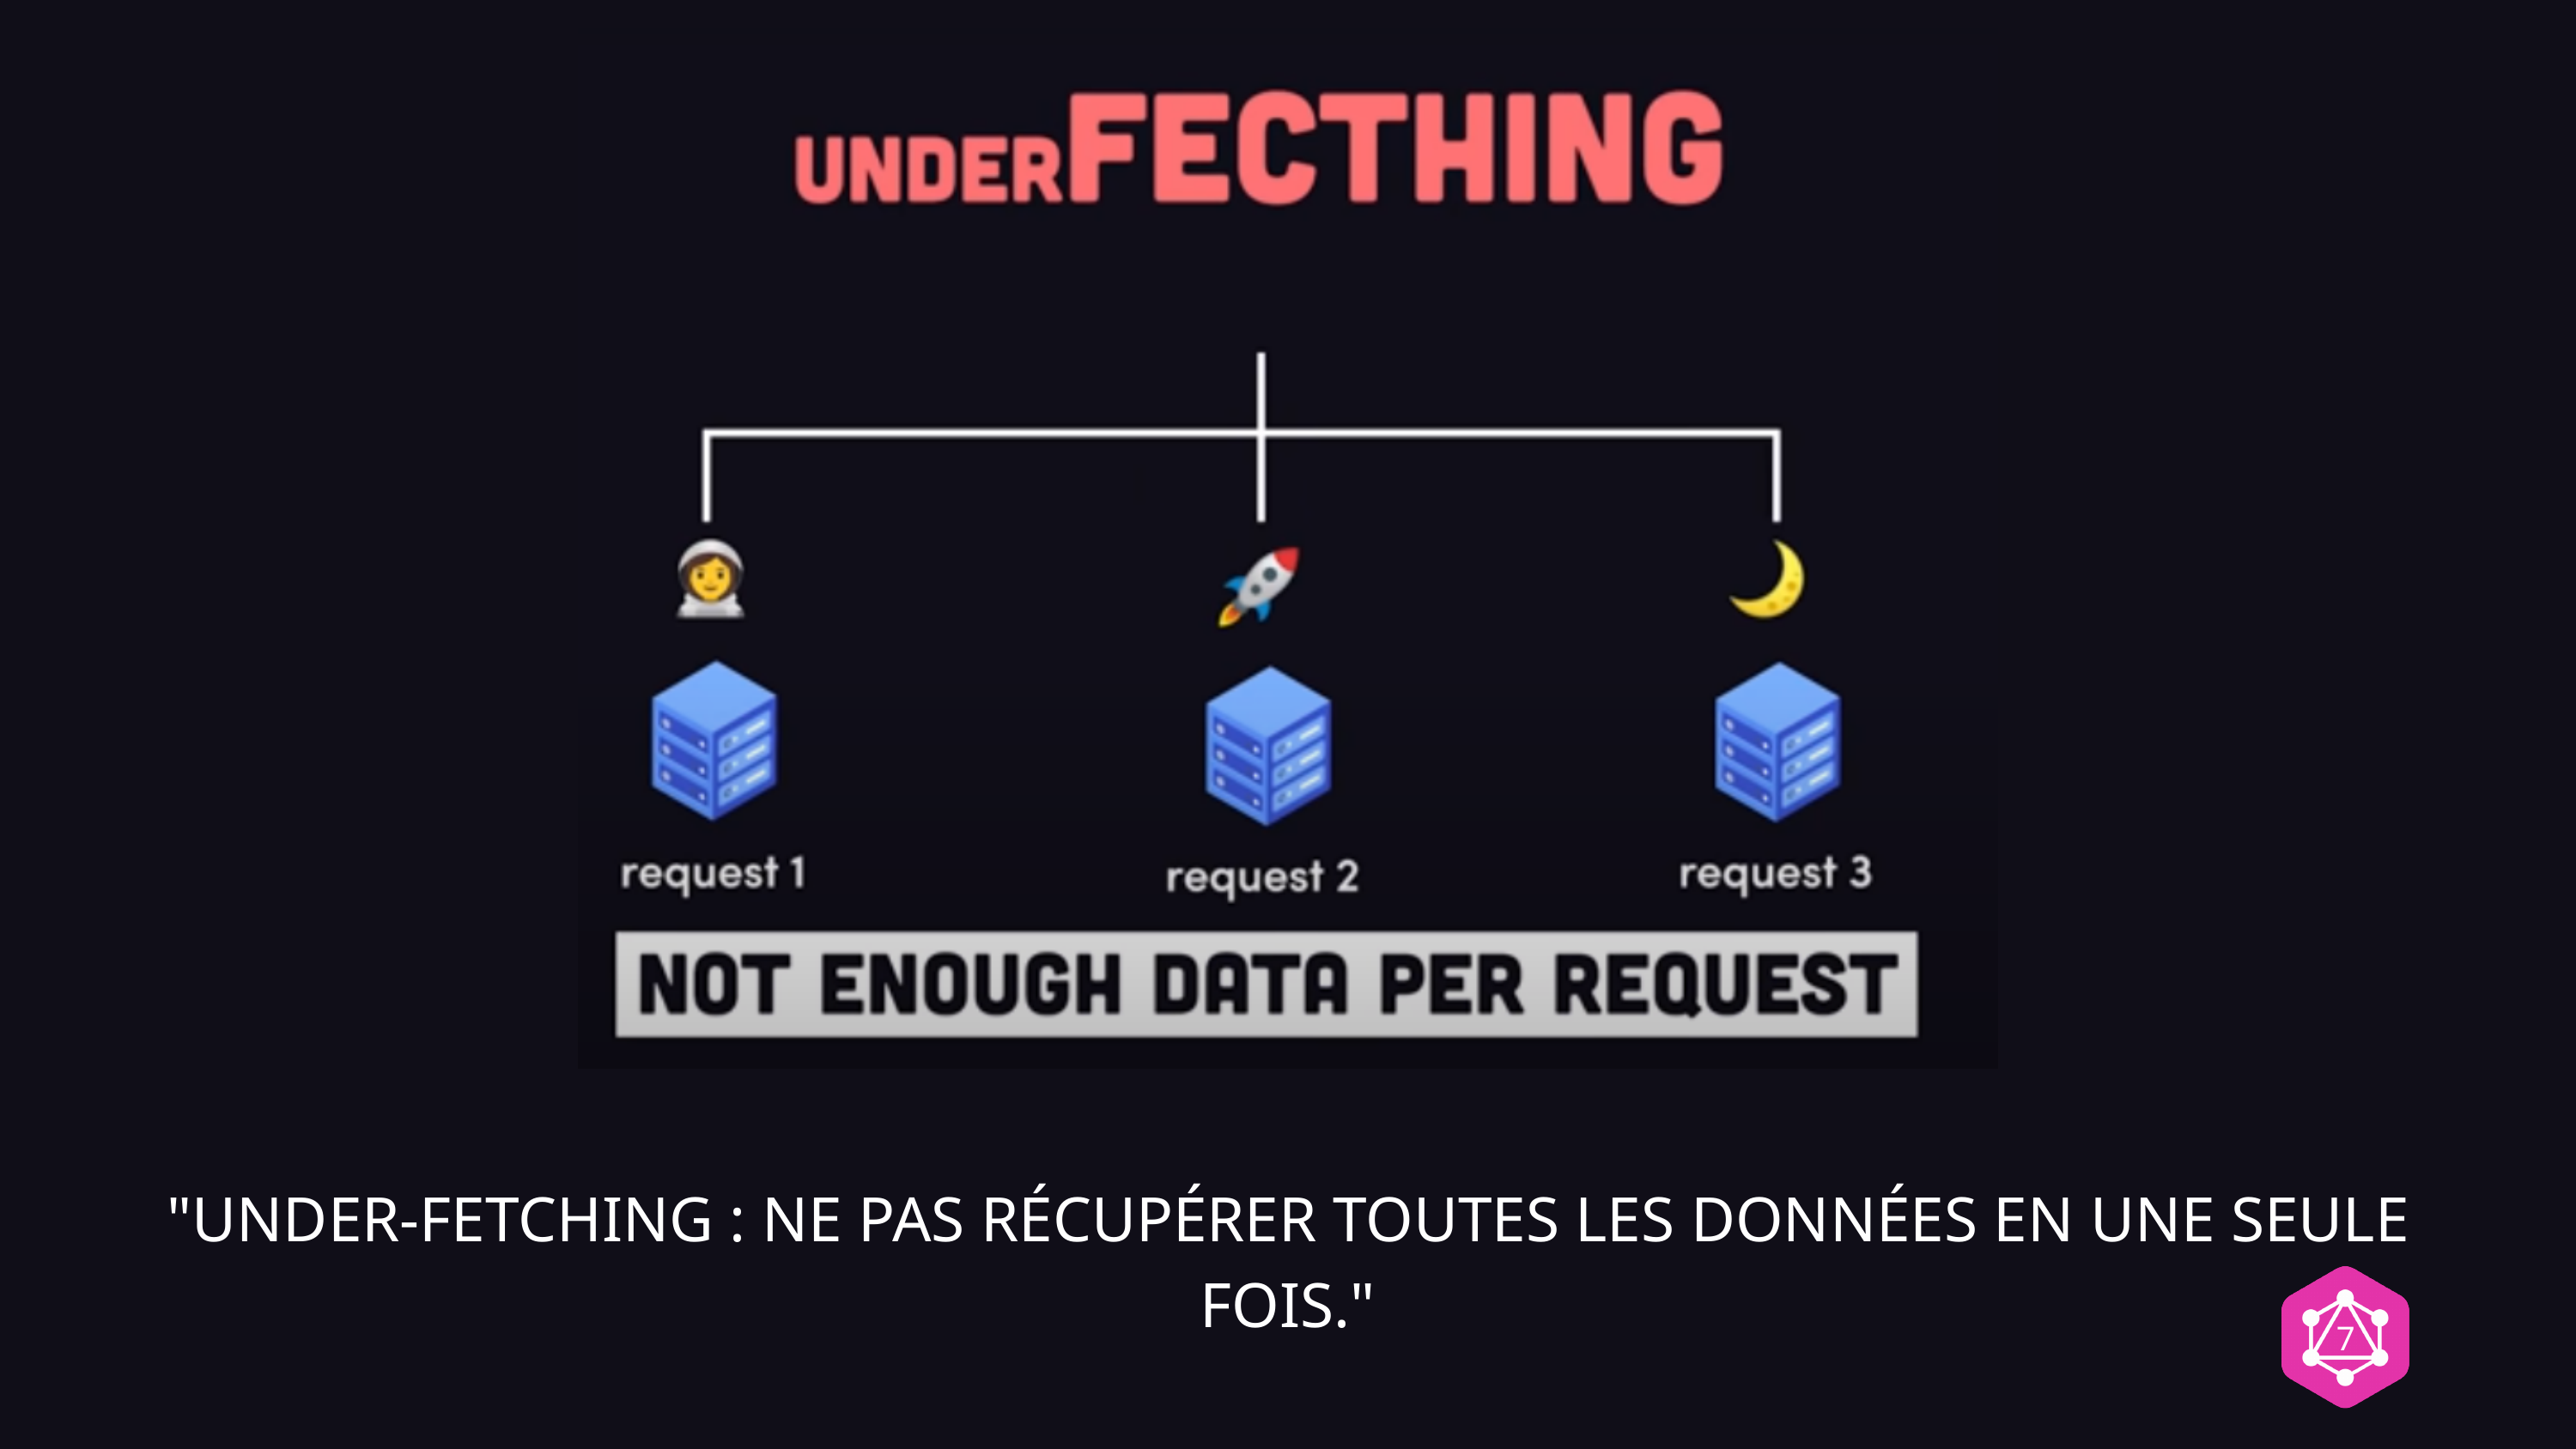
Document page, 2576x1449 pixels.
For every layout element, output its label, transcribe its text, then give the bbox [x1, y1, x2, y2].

text_box [2269, 1215, 2507, 1449]
text_box "UNDER-FETCHING : NE PAS RÉCUPÉRER TOUTES LES DONNÉES EN UNE SEULE FOIS." [108, 1167, 2468, 1449]
text_box 7 [2336, 1311, 2354, 1357]
text_box [578, 28, 1998, 1069]
